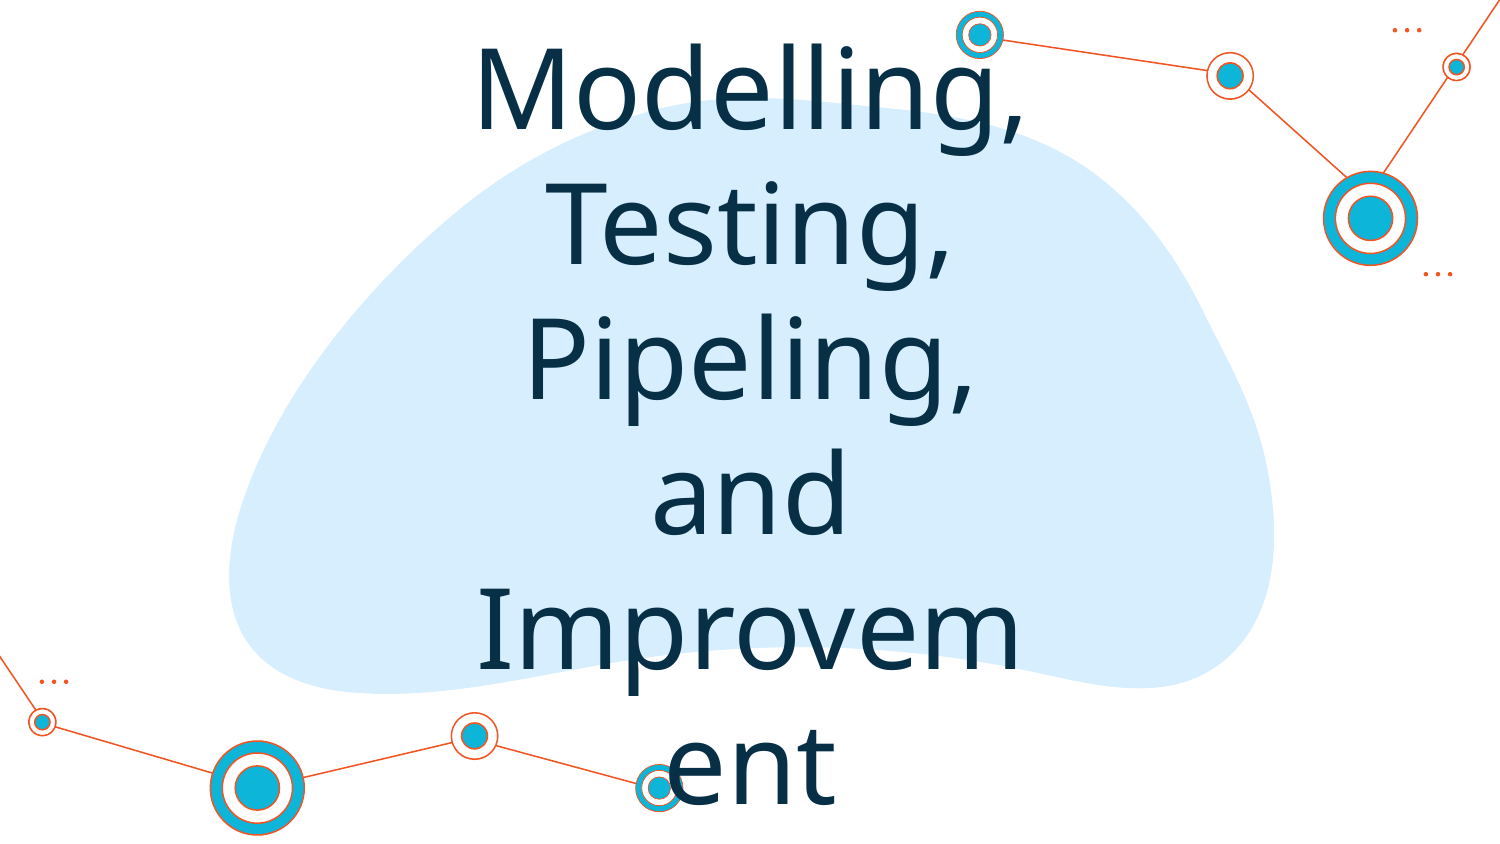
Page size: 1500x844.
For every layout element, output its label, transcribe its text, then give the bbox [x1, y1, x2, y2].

title Modelling, Testing, Pipeling, and Improvement [430, 265, 1071, 578]
